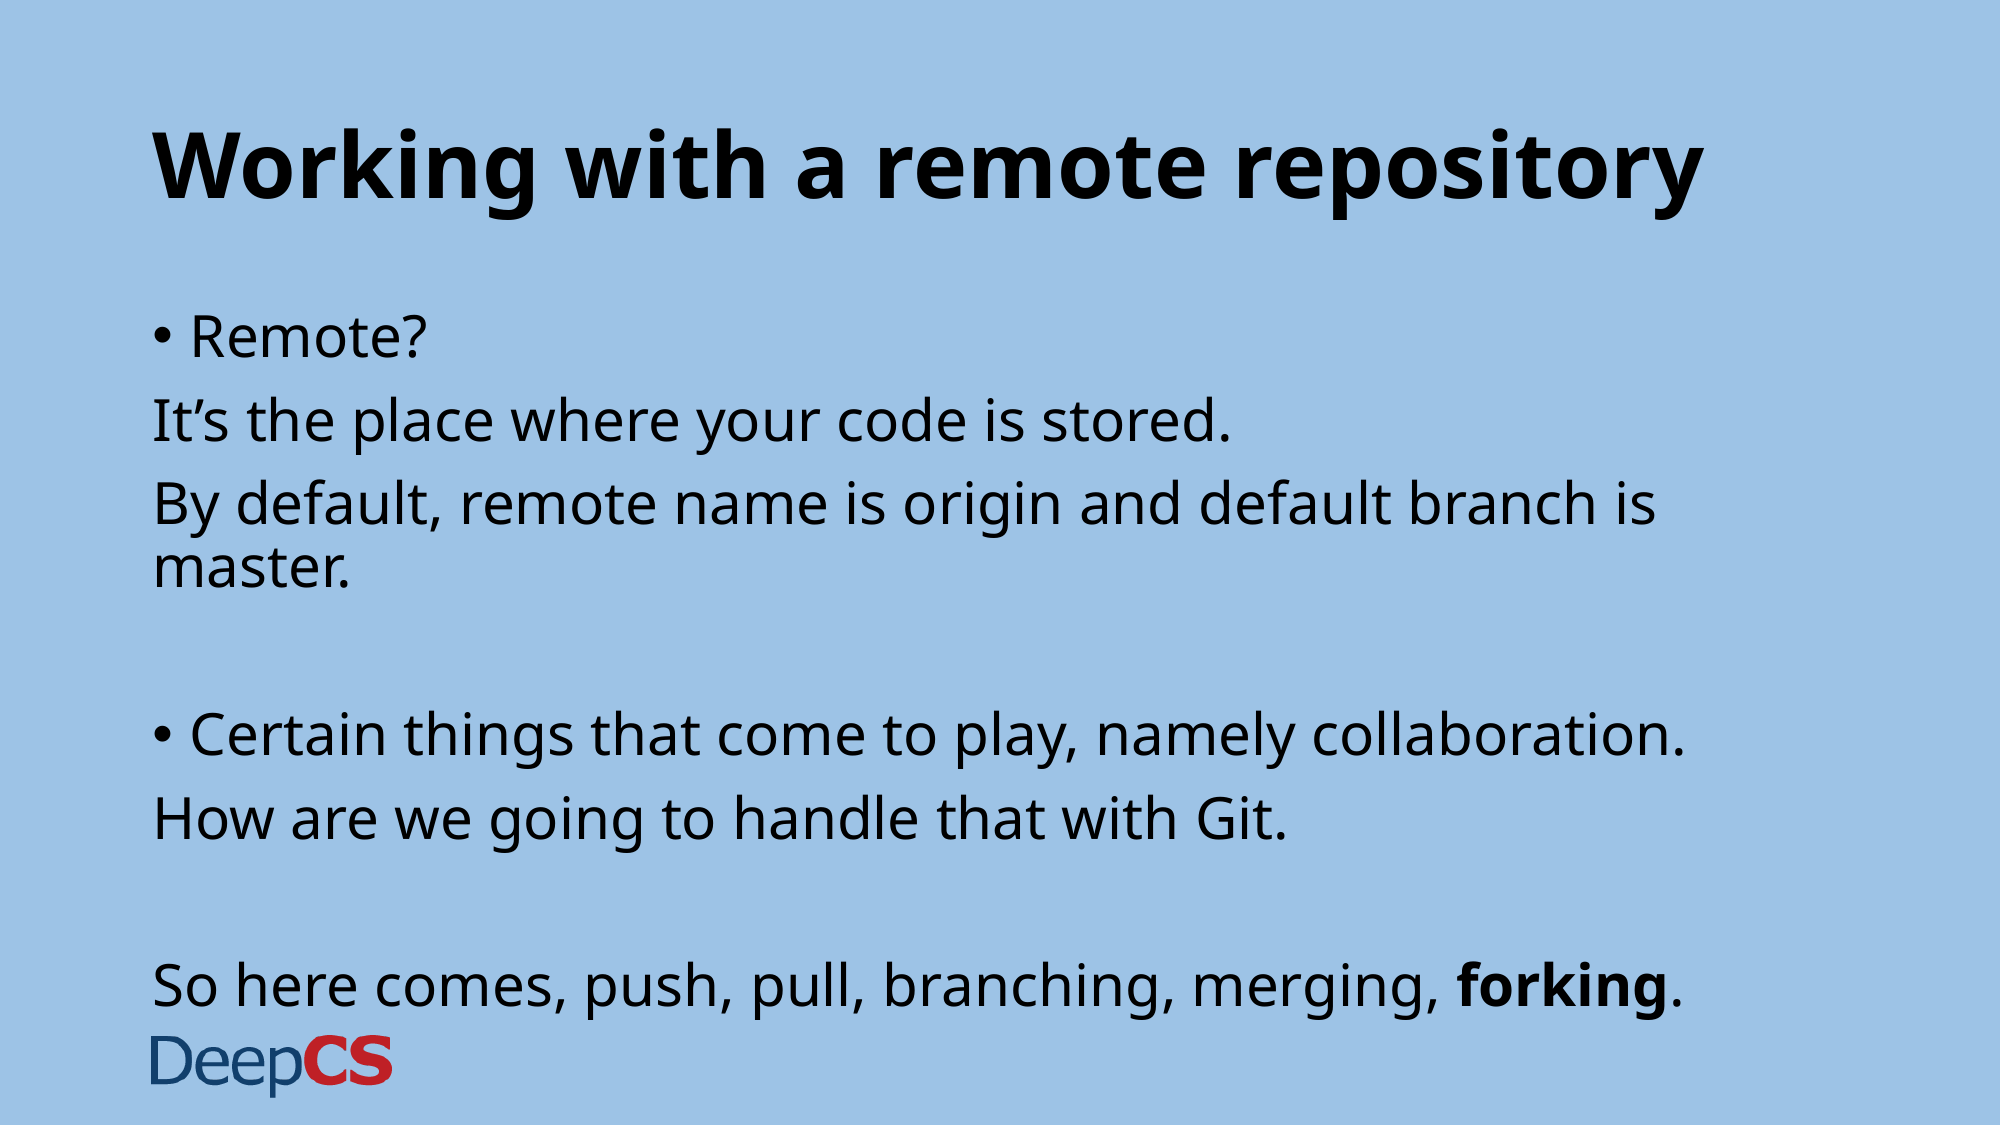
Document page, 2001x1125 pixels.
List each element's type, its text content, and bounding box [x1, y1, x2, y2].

title Working with a remote repository [137, 59, 1863, 278]
picture [137, 1022, 398, 1109]
list Remote? It’s the place where your code is stored. By default, remote name is origin and default branch is master. Certain things that come to play, namely collaboration. How are we going to handle that with Git. So here comes, push, pull, branching, merging, forking. [137, 299, 1863, 1014]
